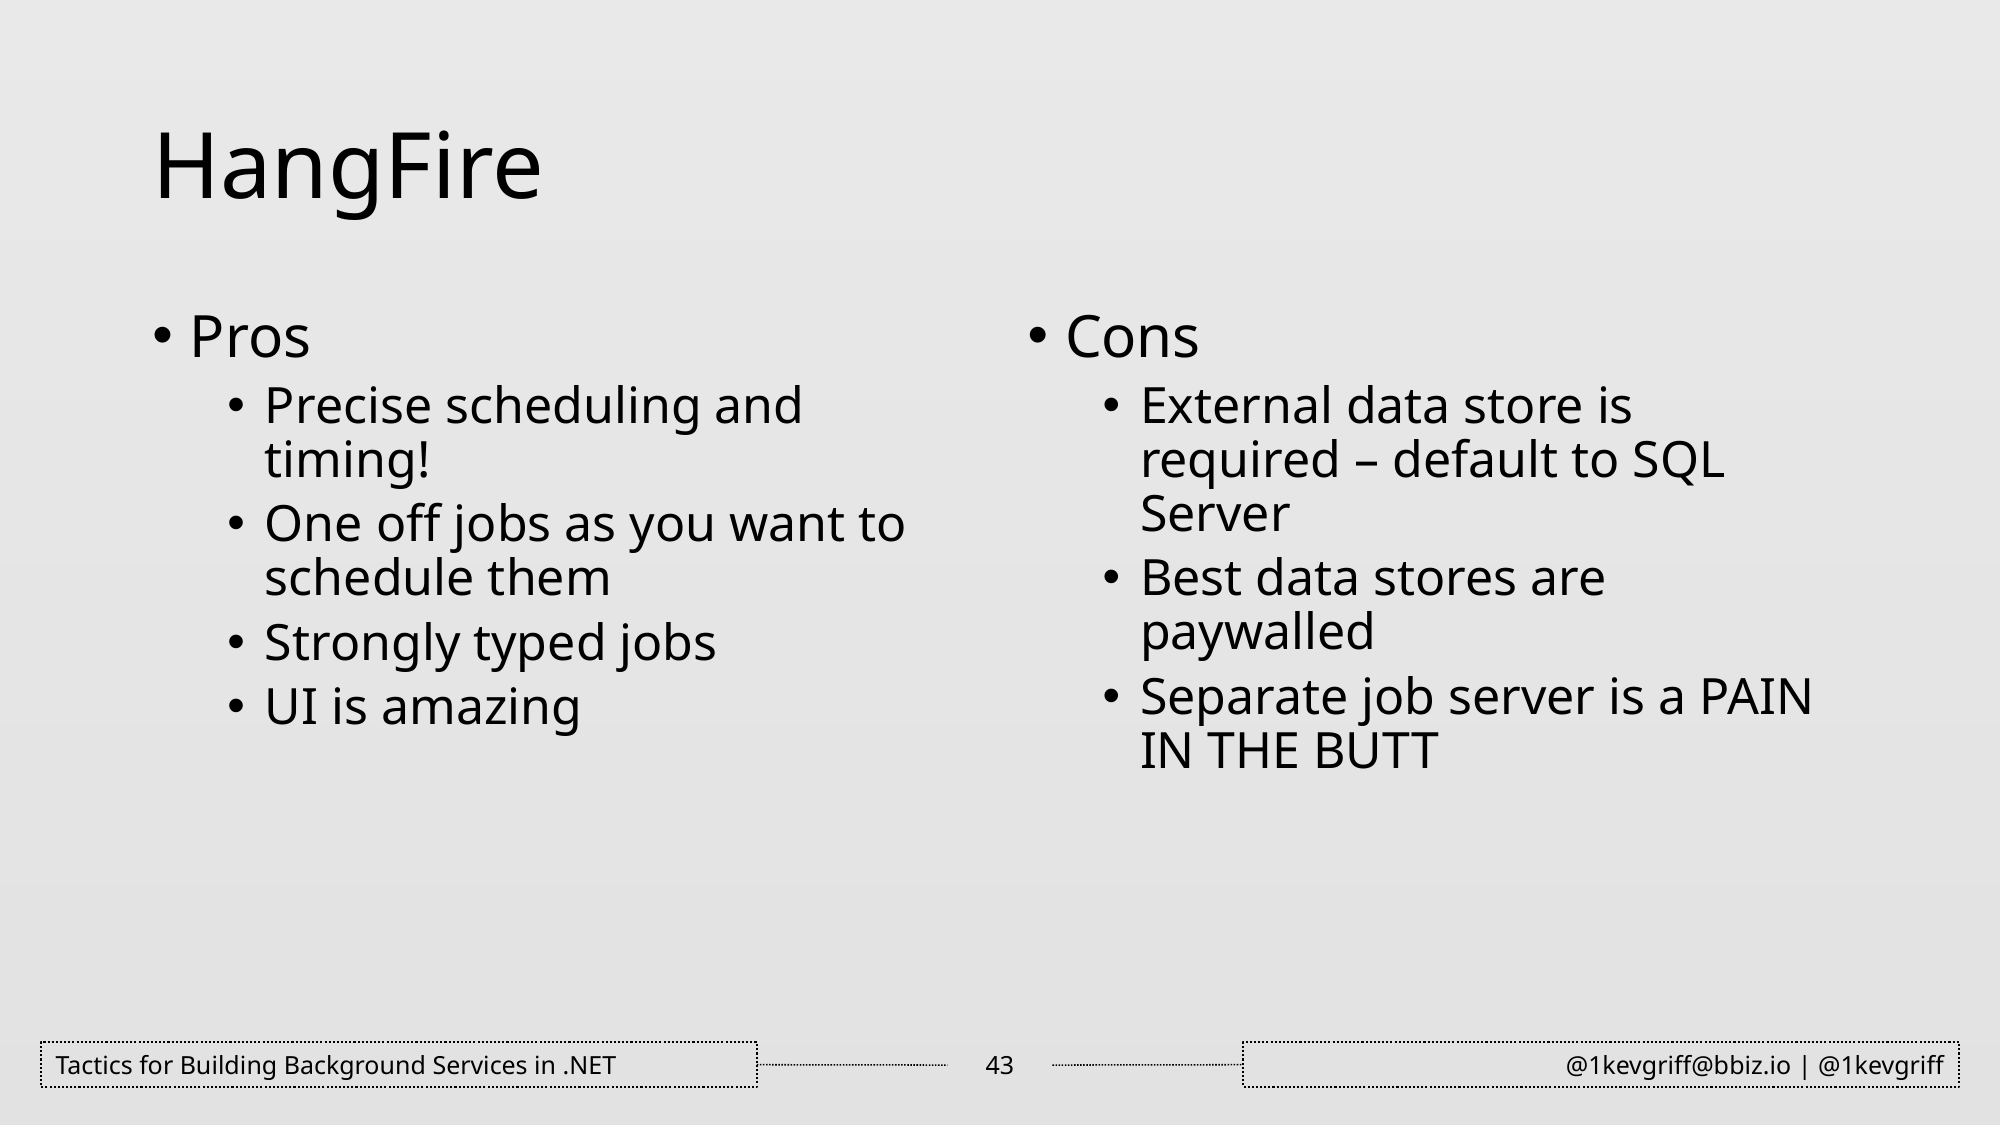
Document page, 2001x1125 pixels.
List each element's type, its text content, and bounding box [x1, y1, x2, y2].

title HangFire [137, 59, 1863, 278]
list Pros Precise scheduling and timing! One off jobs as you want to schedule them Strongly typed jobs UI is amazing [137, 299, 988, 1014]
list Cons External data store is required – default to SQL Server Best data stores are paywalled Separate job server is a PAIN IN THE BUTT [1012, 299, 1863, 1014]
